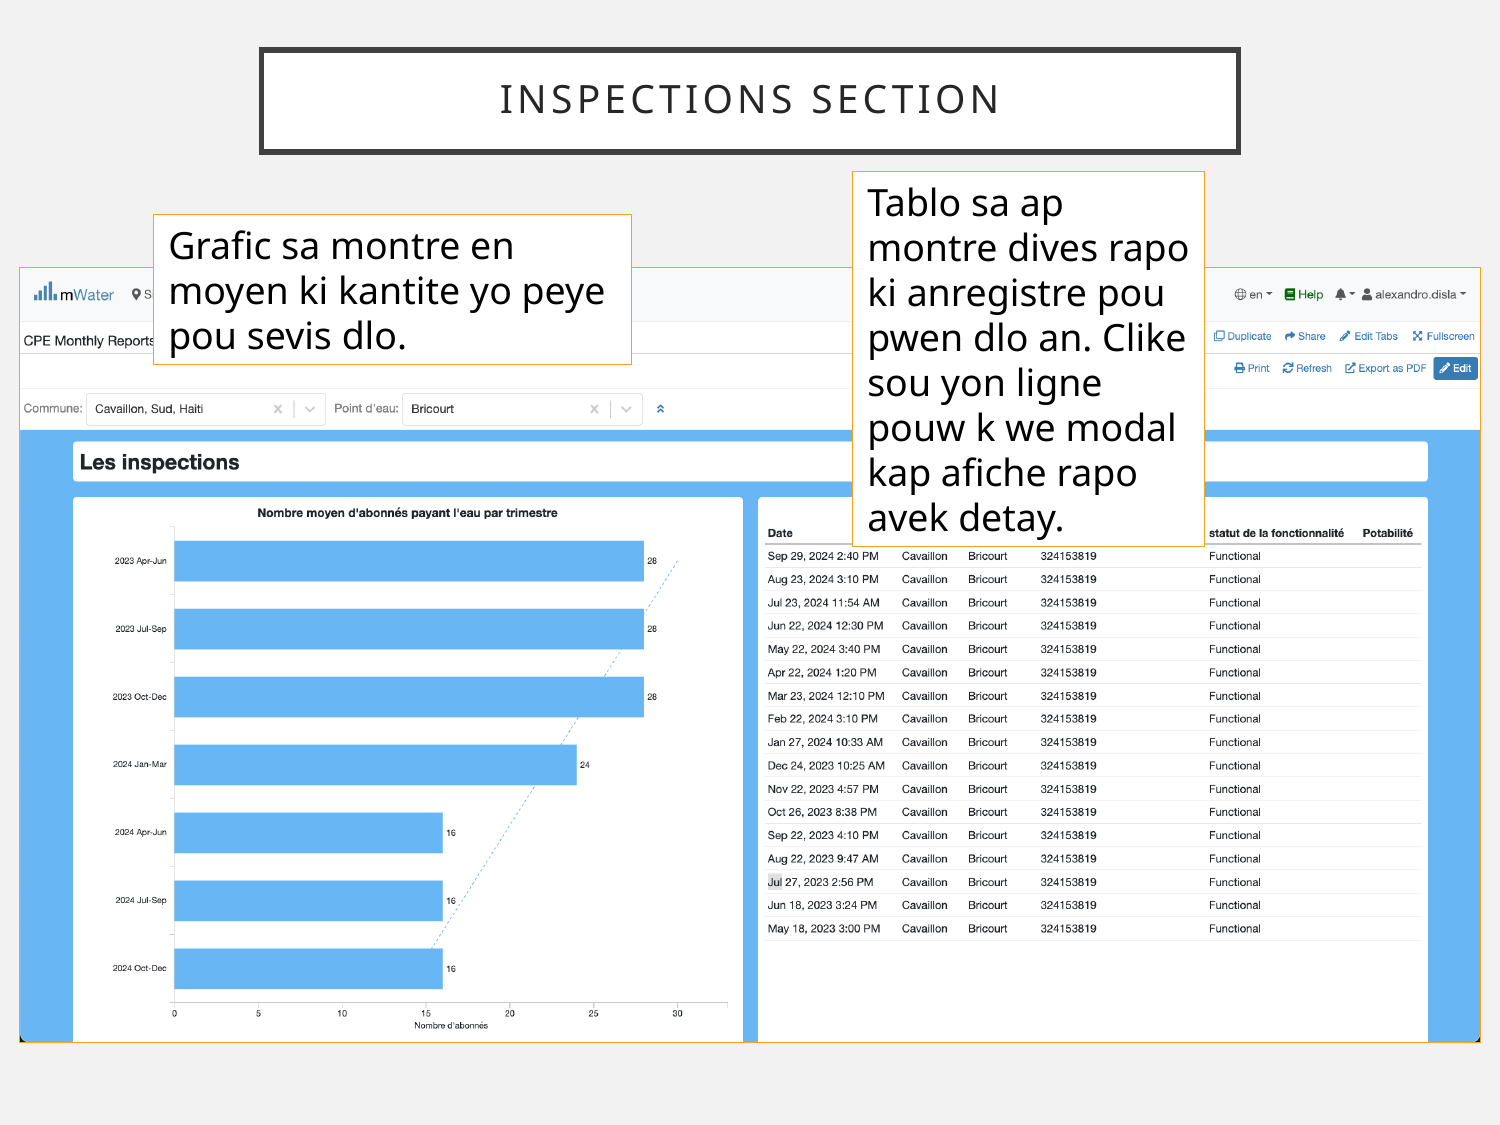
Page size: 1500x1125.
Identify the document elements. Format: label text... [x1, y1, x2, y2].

text_box Grafic sa montre en moyen ki kantite yo peye pou sevis dlo. [153, 214, 632, 267]
picture [19, 267, 1481, 1043]
text_box Tablo sa ap montre dives rapo ki anregistre pou pwen dlo an. Clike sou yon ligne pouw k we modal kap afiche rapo avek detay. [852, 171, 1205, 267]
title Inspections section [259, 47, 1241, 155]
